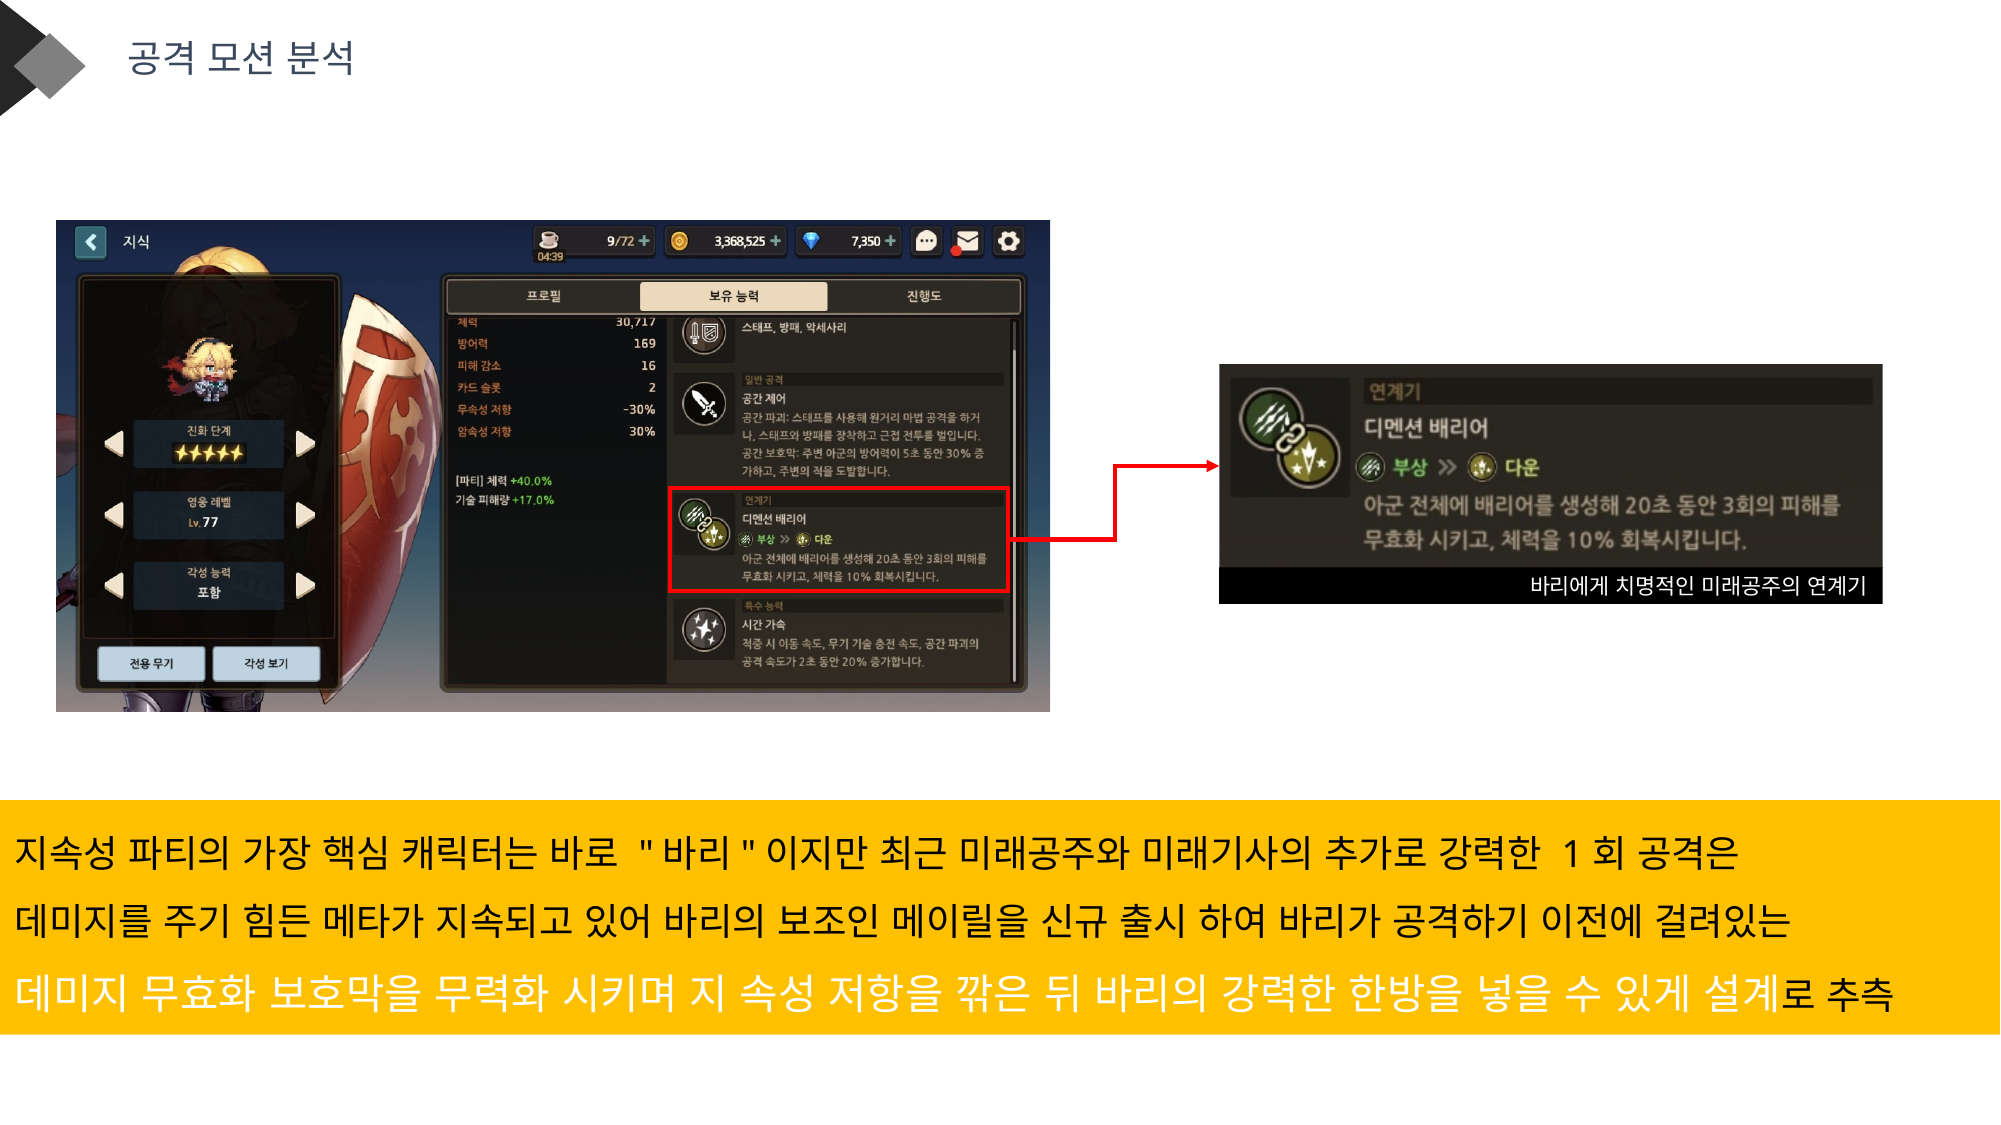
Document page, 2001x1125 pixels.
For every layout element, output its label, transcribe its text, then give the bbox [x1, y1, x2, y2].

picture [1219, 364, 1883, 568]
text_box 공격 모션 분석 [113, 27, 634, 88]
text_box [1008, 465, 1220, 540]
text_box 바리에게 치명적인 미래공주의 연계기 [1218, 566, 1884, 605]
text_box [0, 0, 86, 117]
picture [56, 220, 1051, 712]
text_box 지속성 파티의 가장 핵심 캐릭터는 바로 "바리"이지만 최근 미래공주와 미래기사의 추가로 강력한 1회 공격은 데미지를 주기 힘든 메타가 지속되고 있어 바리의 보조인 메이릴을 신규 출시 하여 바리가 공격하기 이전에 걸려있는 데미지 무효화 보호막을 무력화 시키며 지 속성 저항을 깎은 뒤 바리의 강력한 한방을 넣을 수 있게 설계로 추측 [0, 799, 2000, 1036]
